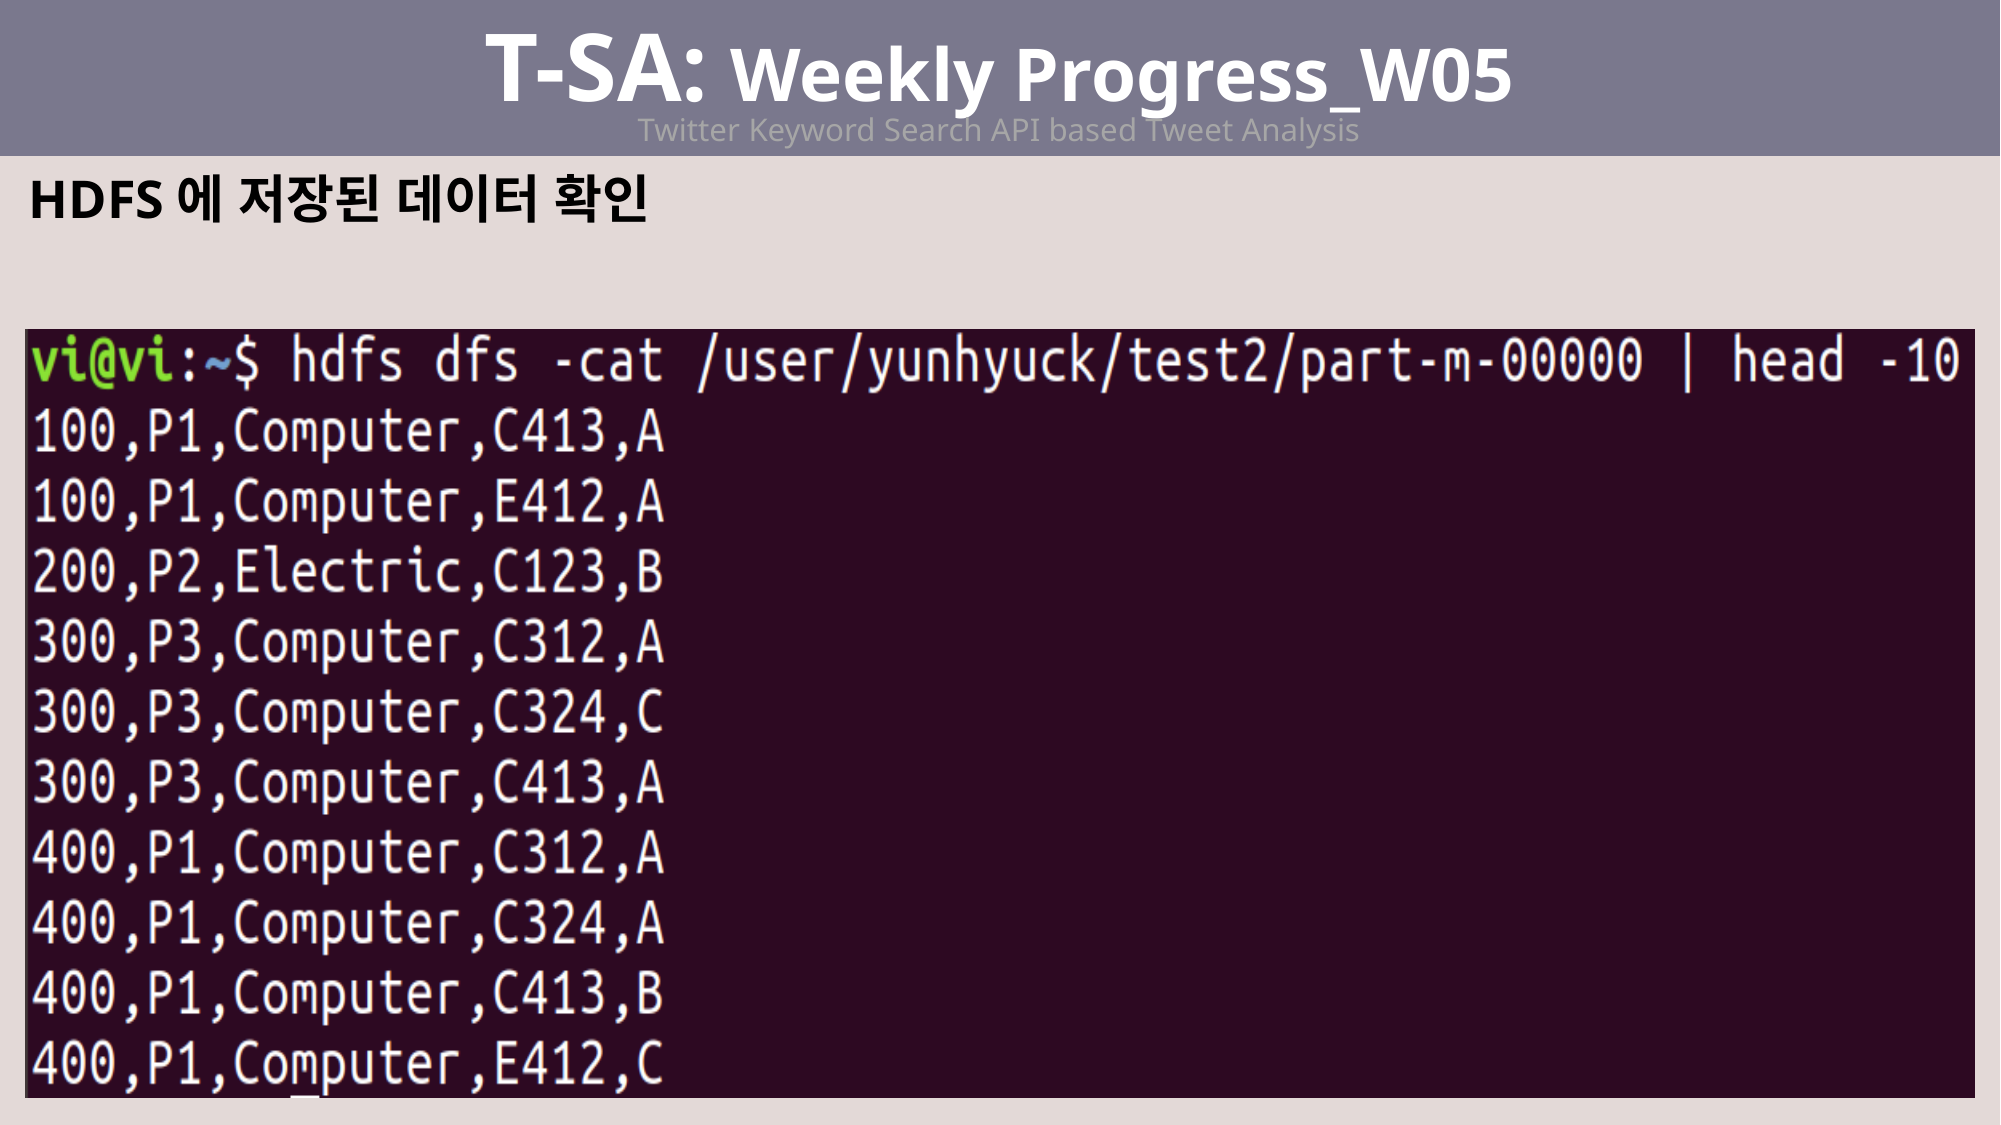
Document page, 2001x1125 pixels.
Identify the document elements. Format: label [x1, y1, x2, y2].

text_box [0, 0, 2000, 1125]
